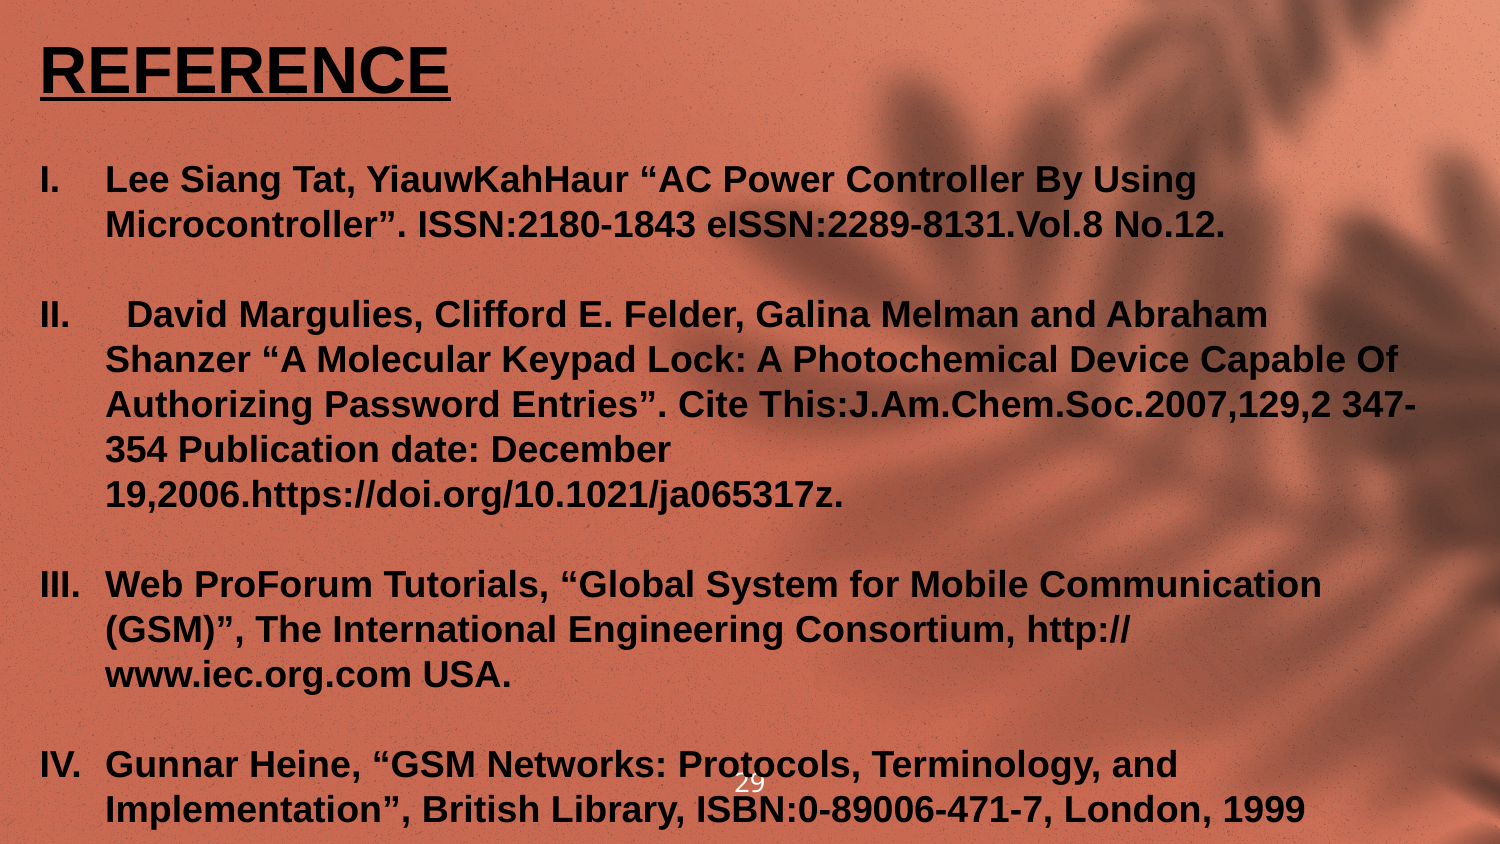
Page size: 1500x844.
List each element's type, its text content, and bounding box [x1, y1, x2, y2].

text_box REFERENCE [24, 19, 857, 114]
picture [0, 0, 1500, 844]
slide_number 29 [705, 837, 795, 844]
text_box Lee Siang Tat, YiauwKahHaur “AC Power Controller By Using Microcontroller”. ISSN:2180-1843 eISSN:2289-8131.Vol.8 No.12. David Margulies, Clifford E. Felder, Galina Melman and Abraham Shanzer “A Molecular Keypad Lock: A Photochemical Device Capable Of Authorizing Password Entries”. Cite This:J.Am.Chem.Soc.2007,129,2 347-354 Publication date: December 19,2006.https://doi.org/10.1021/ja065317z. Web ProForum Tutorials, “Global System for Mobile Communication (GSM)”, The International Engineering Consortium, http:// www.iec.org.com USA. Gunnar Heine, “GSM Networks: Protocols, Terminology, and Implementation”, British Library, ISBN:0-89006-471-7, London, 1999 [24, 147, 1434, 837]
